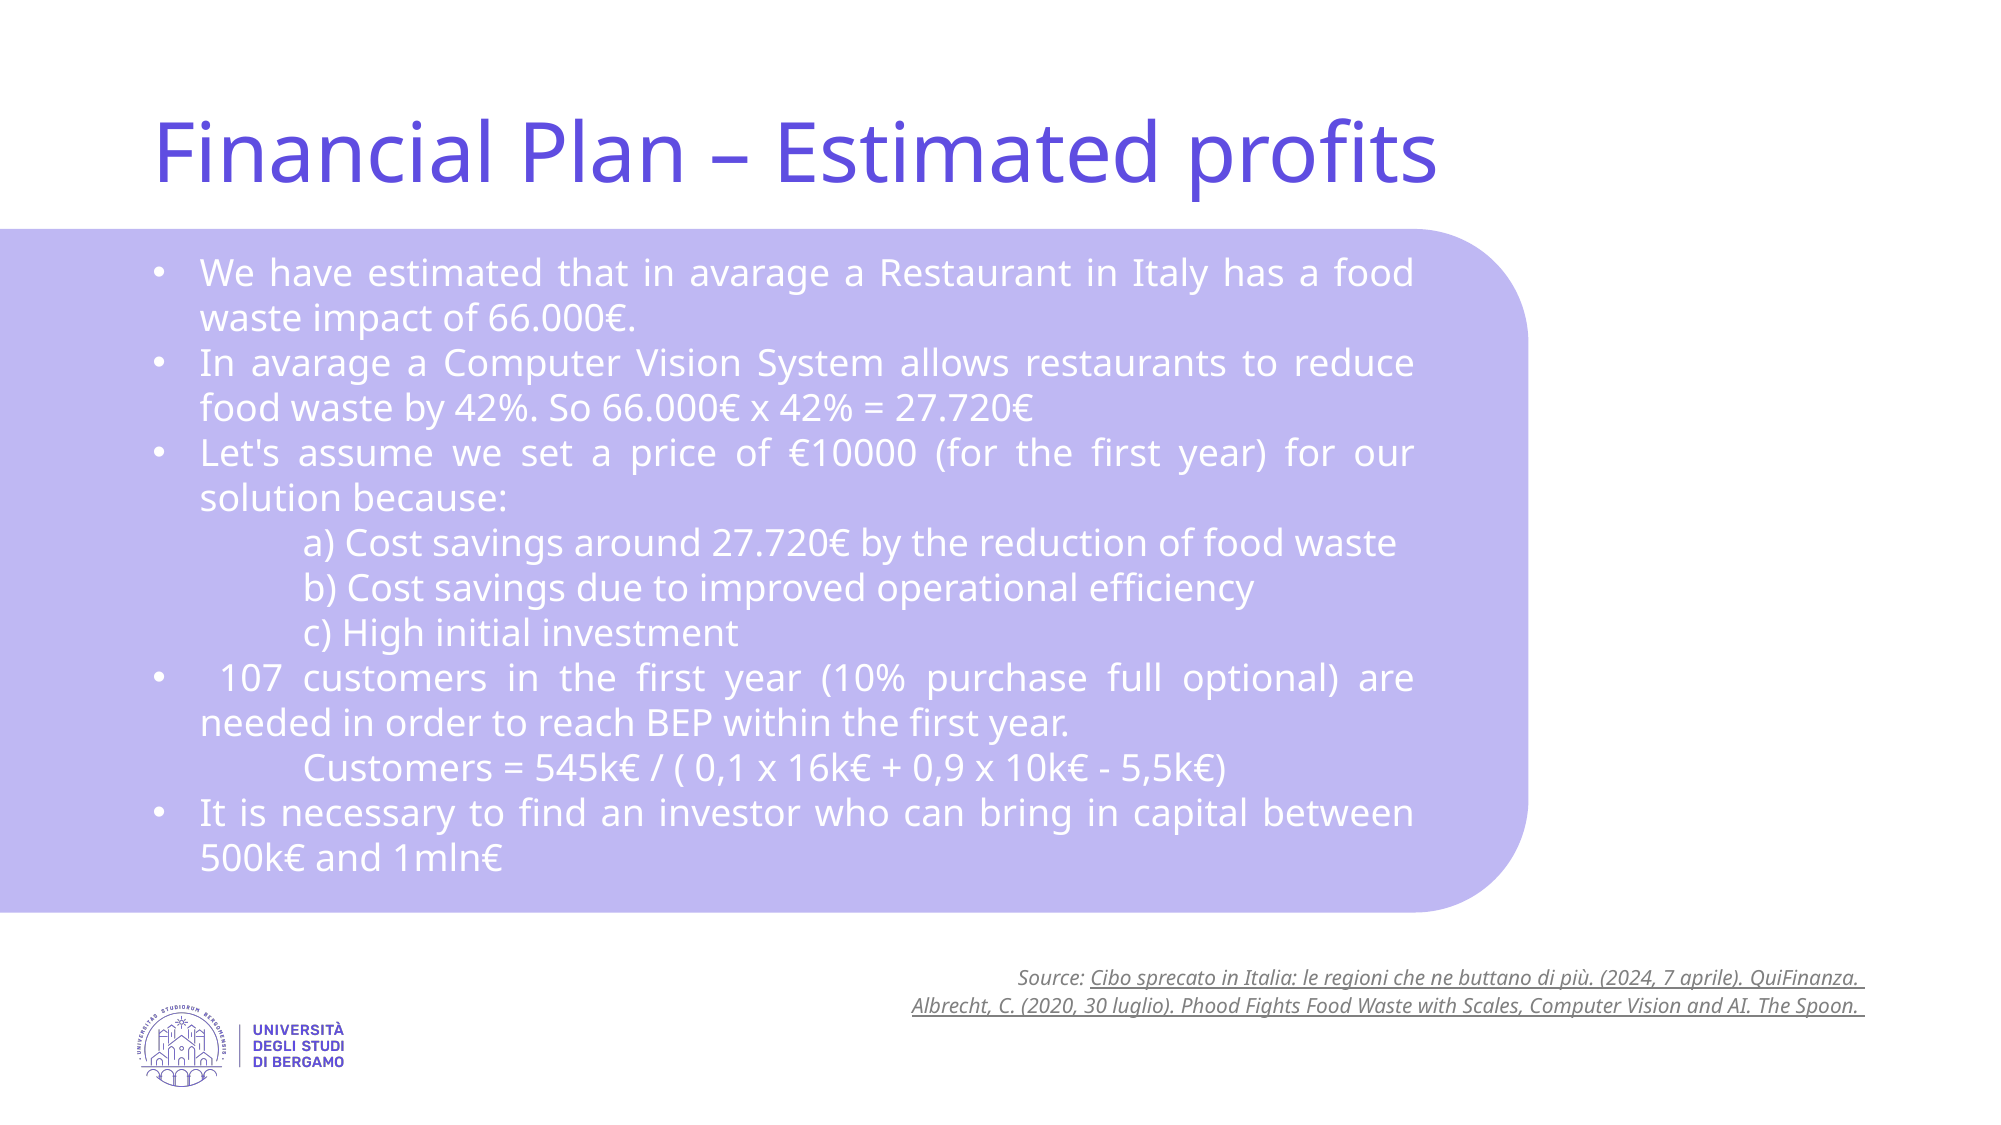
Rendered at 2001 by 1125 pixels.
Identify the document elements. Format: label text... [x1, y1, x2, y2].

text_box Financial Plan – Estimated profits [137, 91, 1880, 207]
text_box Source: Cibo sprecato in Italia: le regioni che ne buttano di più. (2024, 7 aprile). QuiFinanza. Albrecht, C. (2020, 30 luglio). Phood Fights Food Waste with Scales, Computer Vision and AI. The Spoon. [662, 957, 1880, 1029]
text_box [0, 227, 1531, 915]
text_box We have estimated that in avarage a Restaurant in Italy has a food waste impact of 66.000€. In avarage a Computer Vision System allows restaurants to reduce food waste by 42%. So 66.000€ x 42% = 27.720€ Let's assume we set a price of €10000 (for the first year) for our solution because: a) Cost savings around 27.720€ by the reduction of food waste b) Cost savings due to improved operational efficiency c) High initial investment 107 customers in the first year (10% purchase full optional) are needed in order to reach BEP within the first year. Customers = 545k€ / ( 0,1 x 16k€ + 0,9 x 10k€ - 5,5k€) It is necessary to find an investor who can bring in capital between 500k€ and 1mln€ [137, 241, 1432, 887]
picture [137, 1005, 344, 1087]
